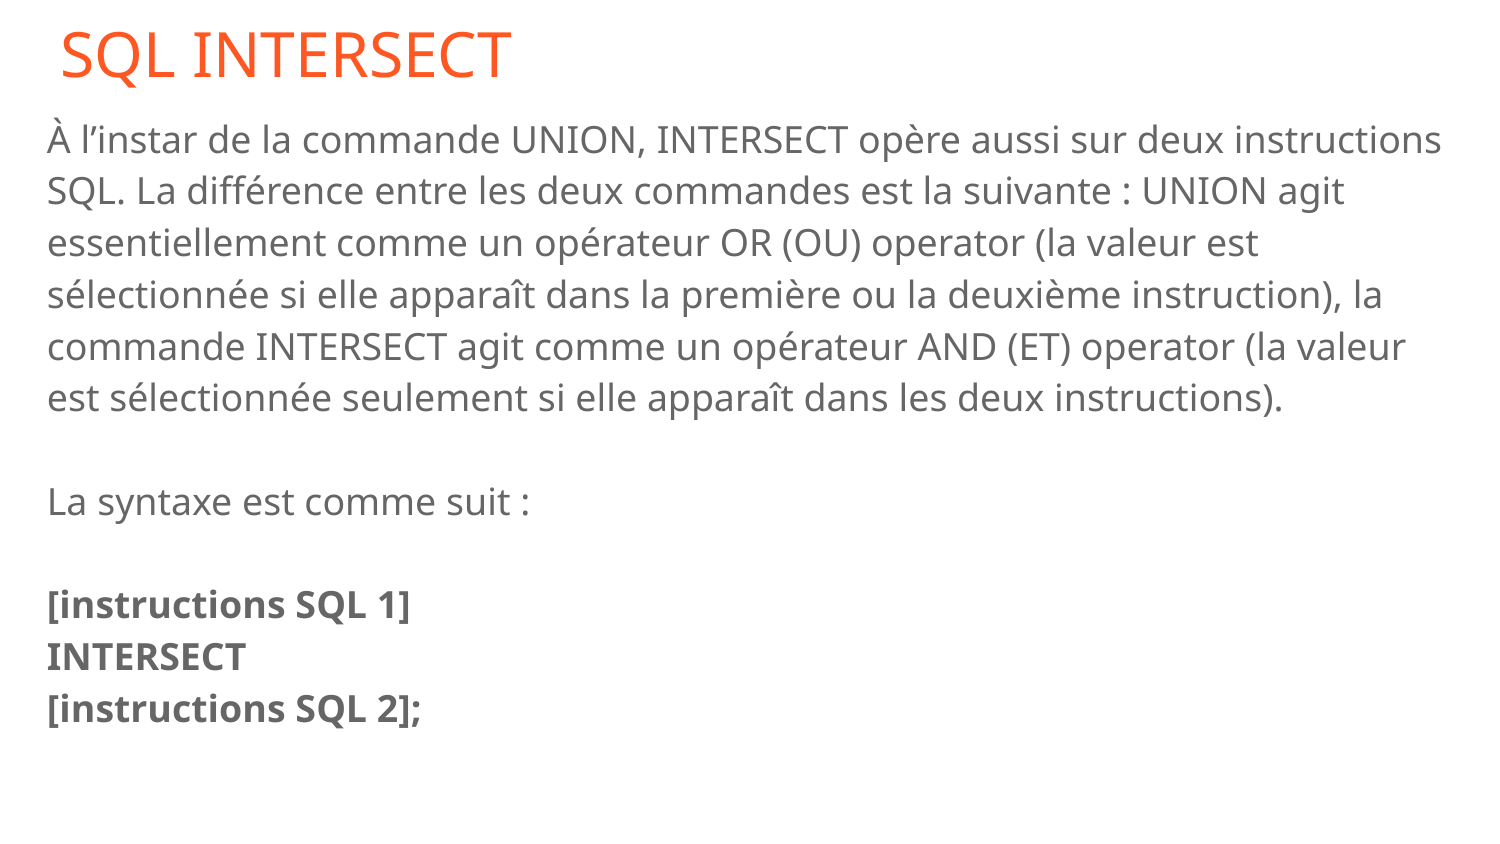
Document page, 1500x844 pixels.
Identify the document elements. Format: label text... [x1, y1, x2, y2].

title SQL INTERSECT [45, 0, 1443, 93]
list À l’instar de la commande UNION, INTERSECT opère aussi sur deux instructions SQL. La différence entre les deux commandes est la suivante : UNION agit essentiellement comme un opérateur OR (OU) operator (la valeur est sélectionnée si elle apparaît dans la première ou la deuxième instruction), la commande INTERSECT agit comme un opérateur AND (ET) operator (la valeur est sélectionnée seulement si elle apparaît dans les deux instructions). La syntaxe est comme suit : [instructions SQL 1] INTERSECT [instructions SQL 2]; [31, 93, 1476, 812]
